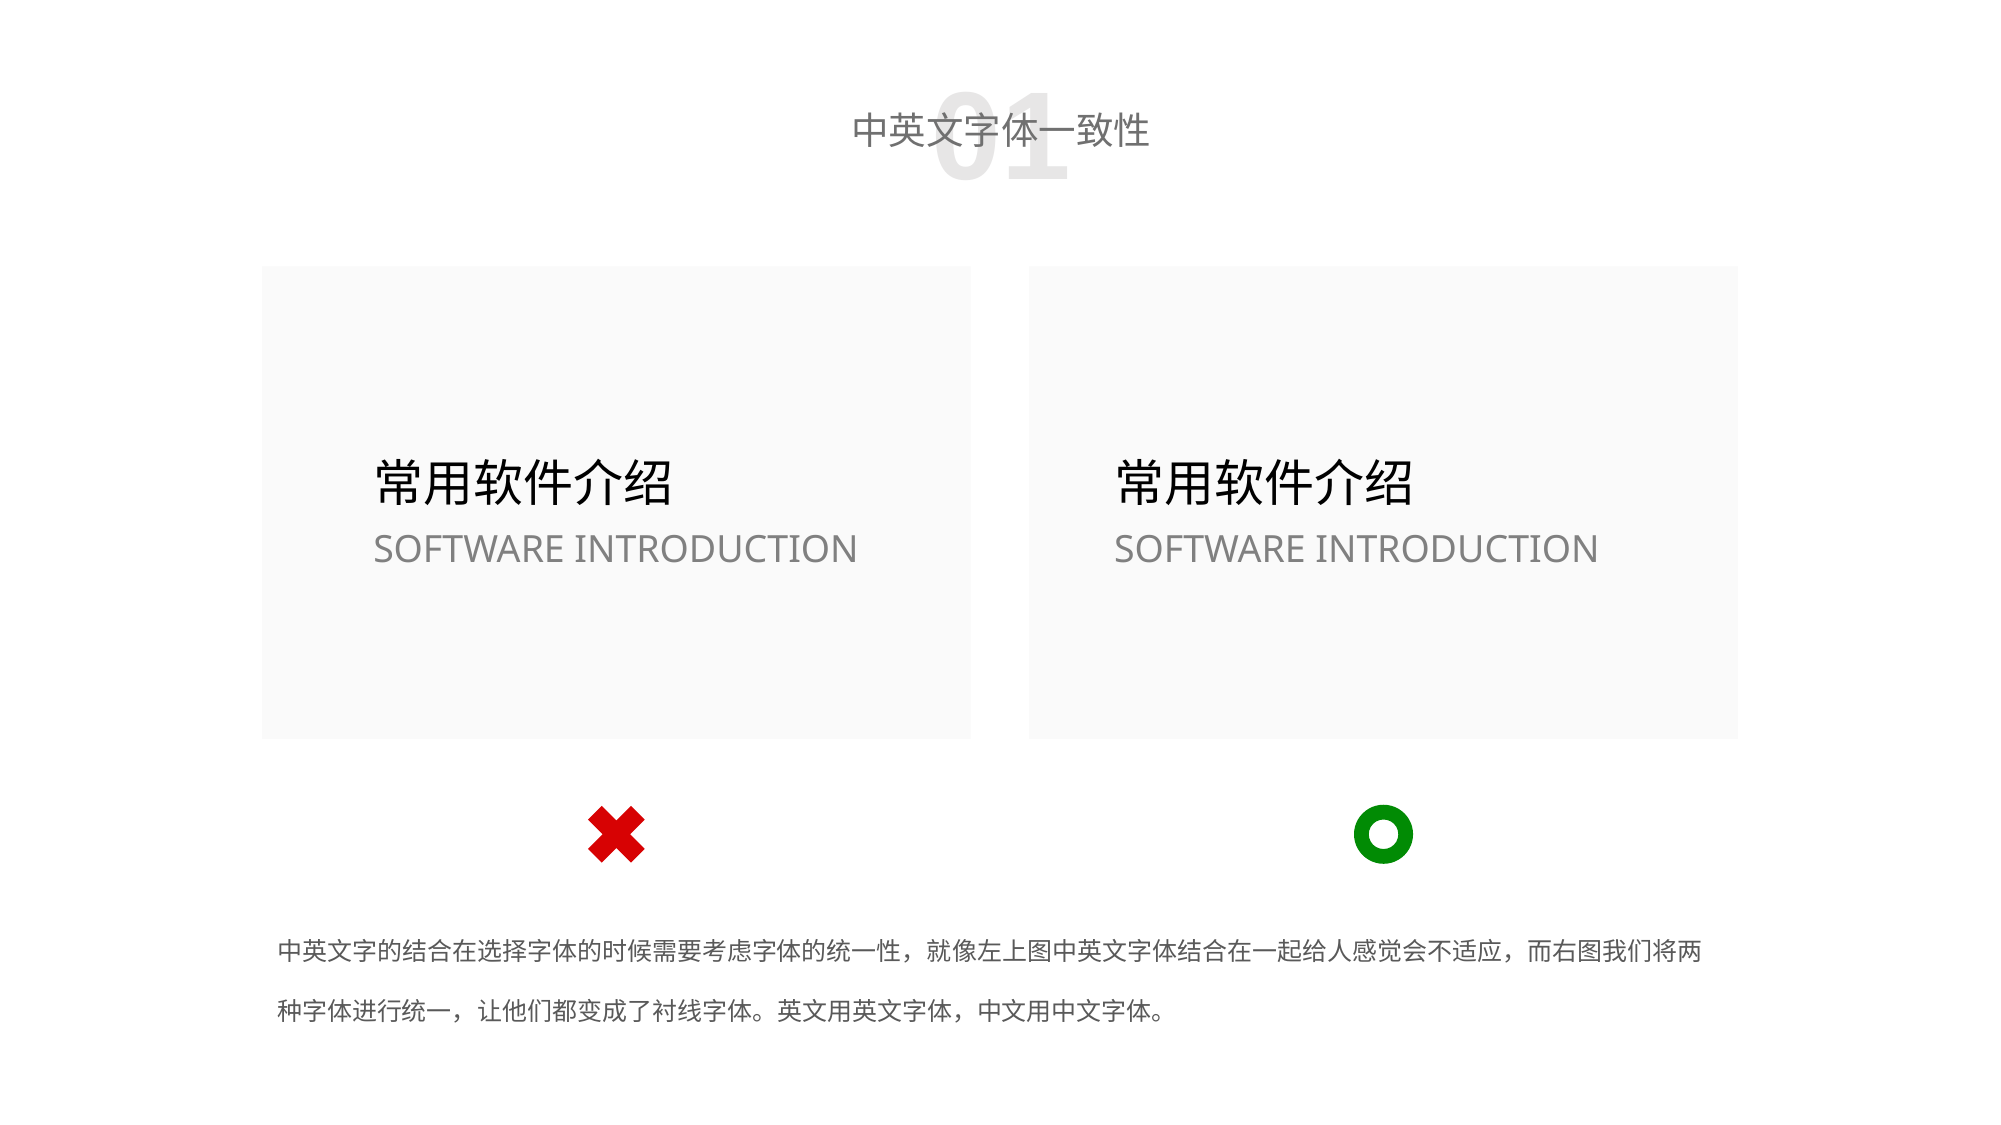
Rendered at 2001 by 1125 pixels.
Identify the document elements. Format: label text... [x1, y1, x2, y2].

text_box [262, 266, 1738, 876]
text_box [834, 46, 1169, 214]
text_box 中英文字的结合在选择字体的时候需要考虑字体的统一性，就像左上图中英文字体结合在一起给人感觉会不适应，而右图我们将两种字体进行统一，让他们都变成了衬线字体。英文用英文字体，中文用中文字体。 [262, 898, 1738, 1034]
